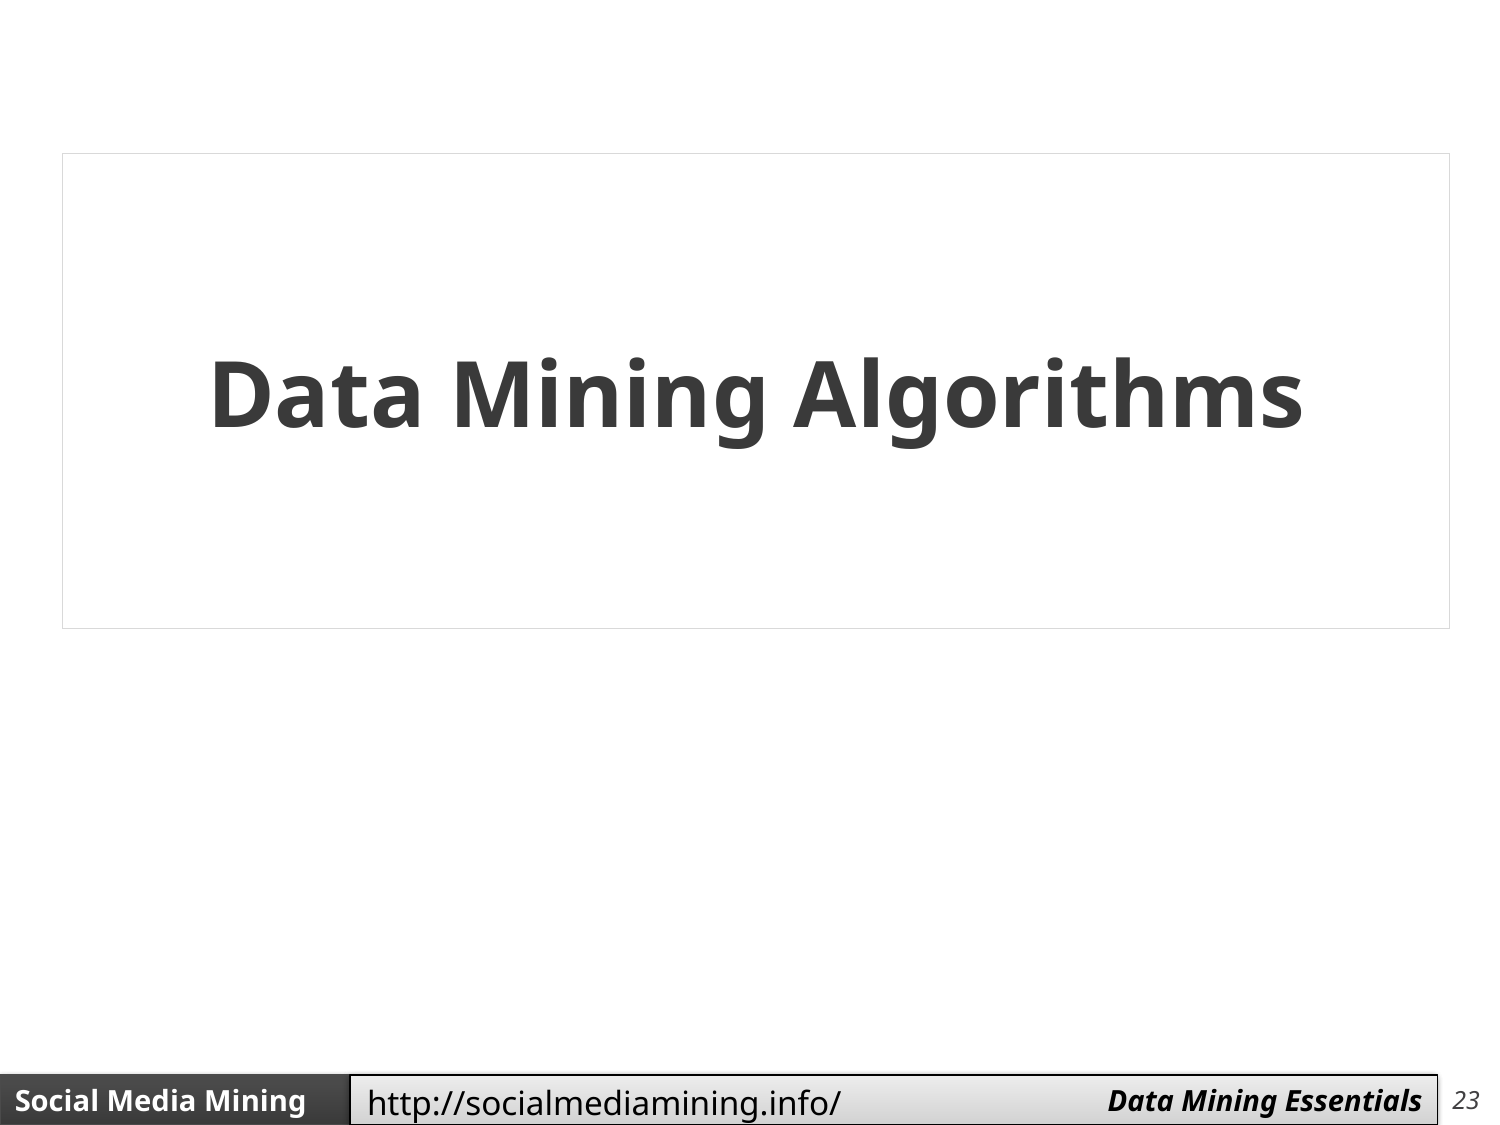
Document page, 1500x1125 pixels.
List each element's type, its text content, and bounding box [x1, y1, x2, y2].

title Data Mining Algorithms [62, 153, 1450, 629]
